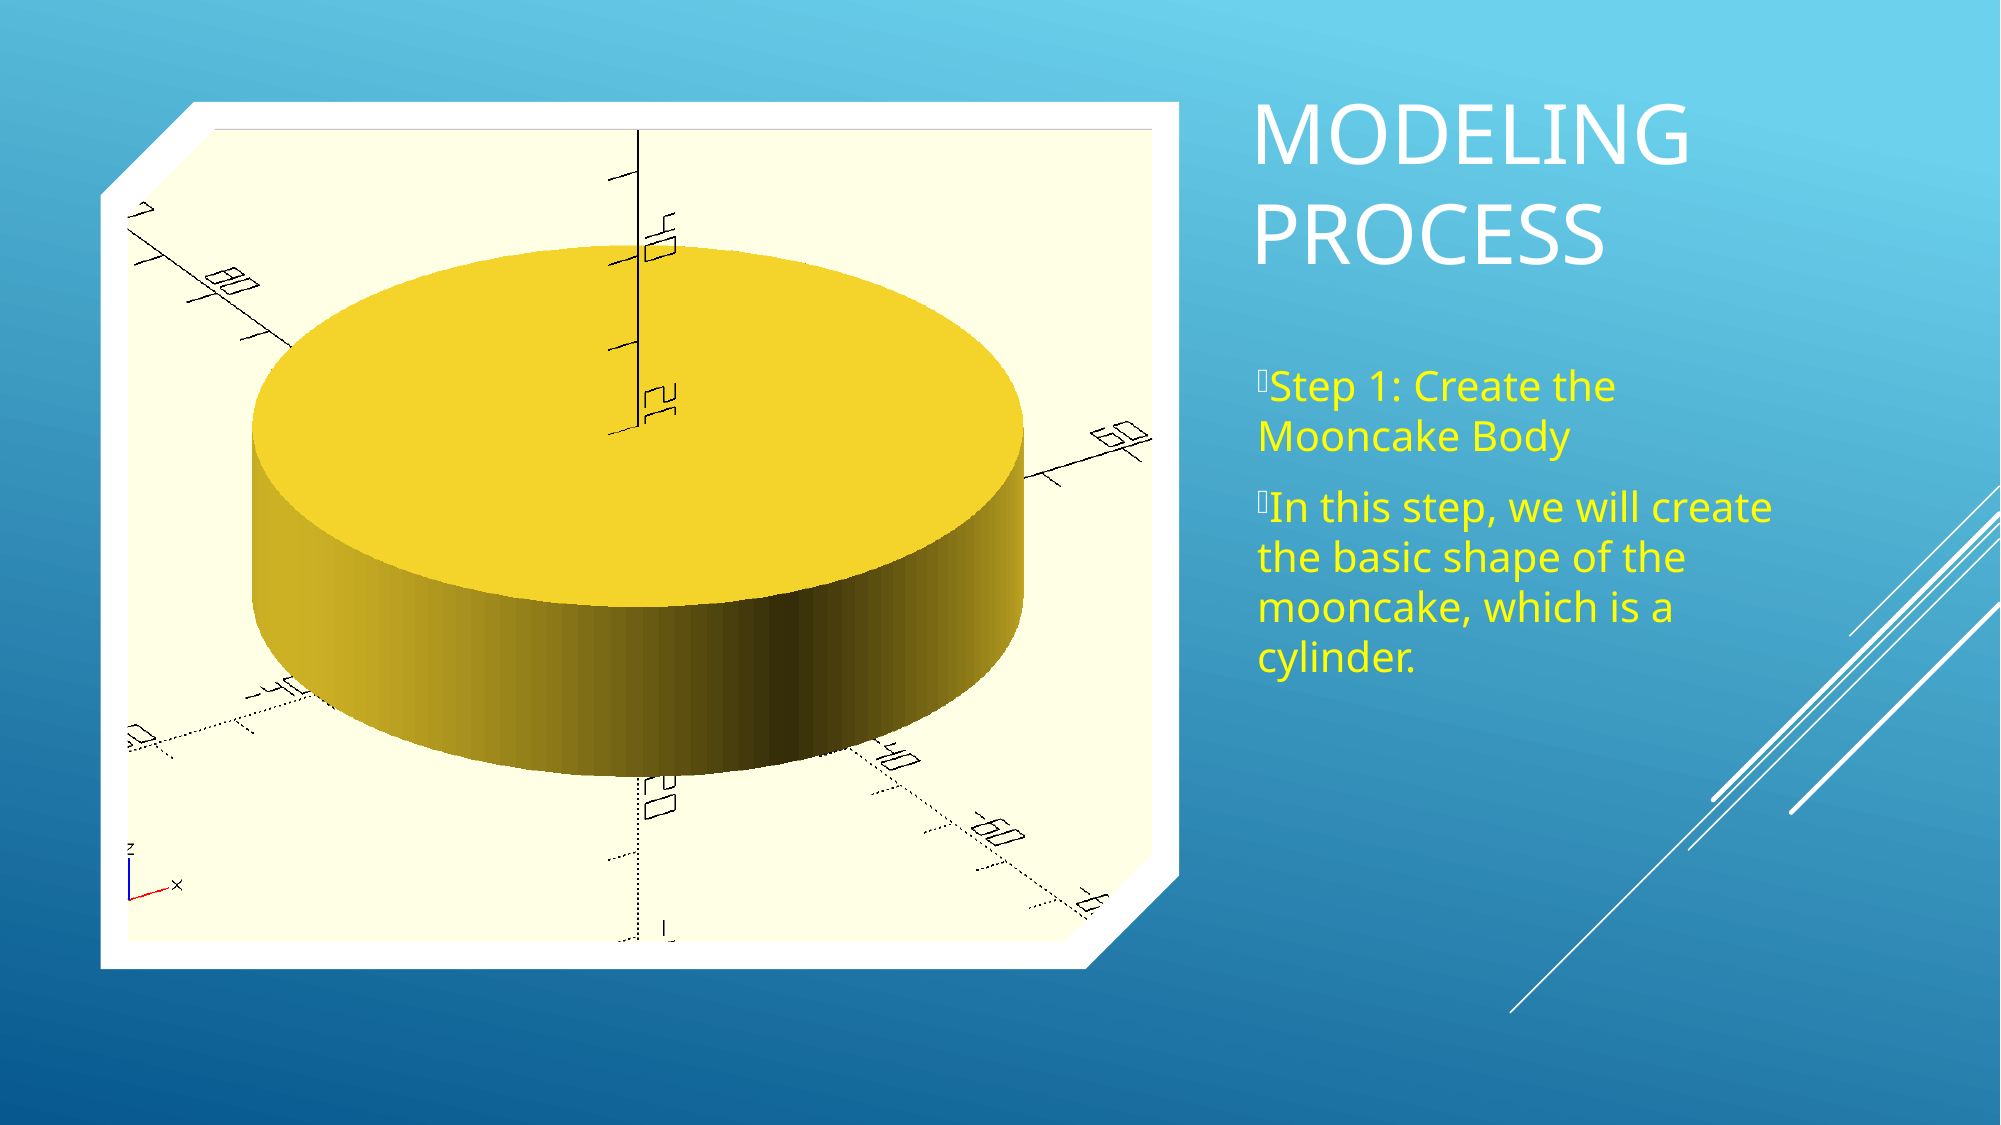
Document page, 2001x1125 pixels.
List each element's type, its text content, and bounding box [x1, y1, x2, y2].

title MODELING PROCESS [1235, 101, 1813, 290]
list Step 1: Create the Mooncake Body In this step, we will create the basic shape of the mooncake, which is a cylinder. [1242, 352, 1813, 856]
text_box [1510, 485, 2000, 1013]
text_box [166, 100, 1181, 904]
text_box [99, 167, 1114, 971]
text_box [0, 0, 2000, 1125]
picture [127, 128, 1153, 943]
